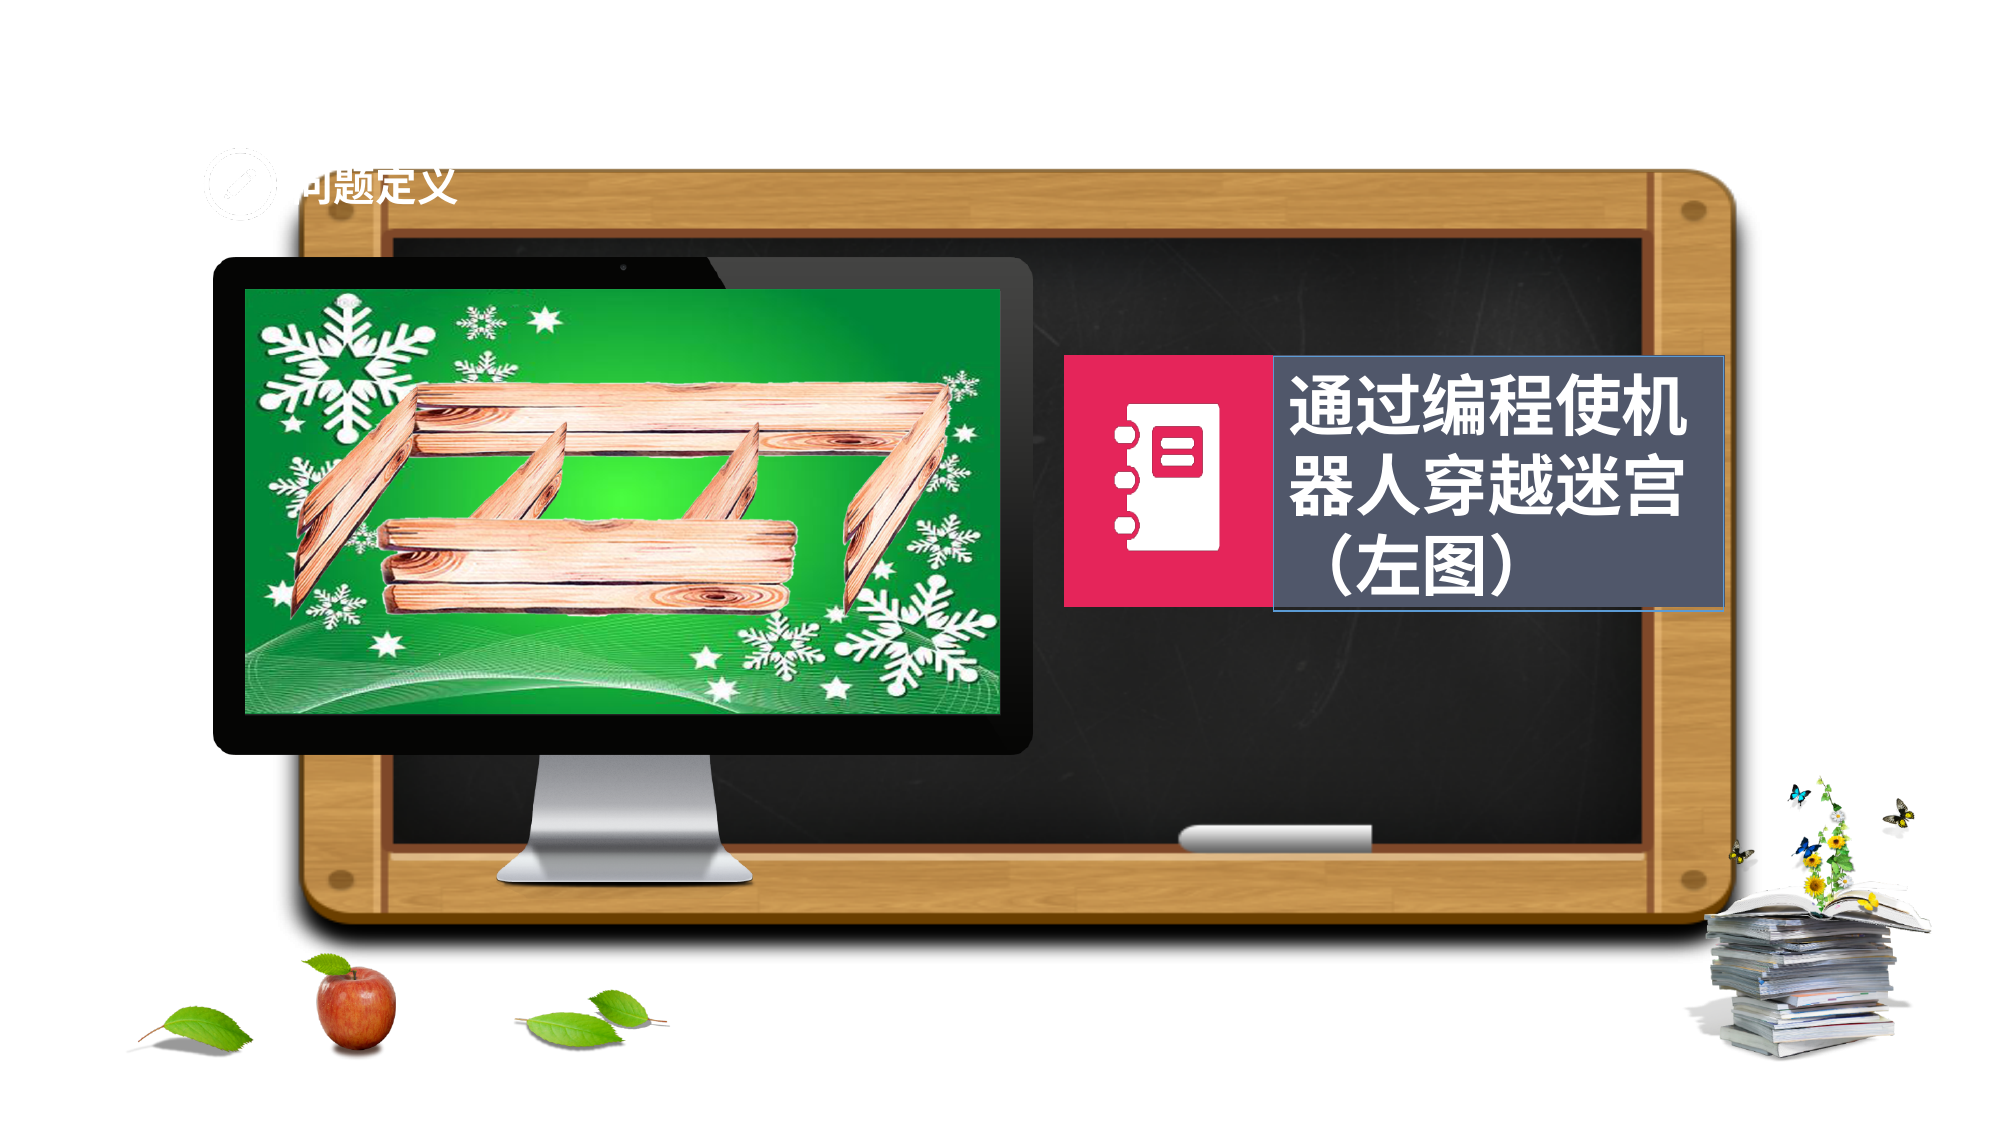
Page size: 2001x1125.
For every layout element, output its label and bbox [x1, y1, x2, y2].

picture [0, 0, 1982, 1122]
text_box [1064, 356, 1724, 607]
text_box [203, 147, 487, 221]
